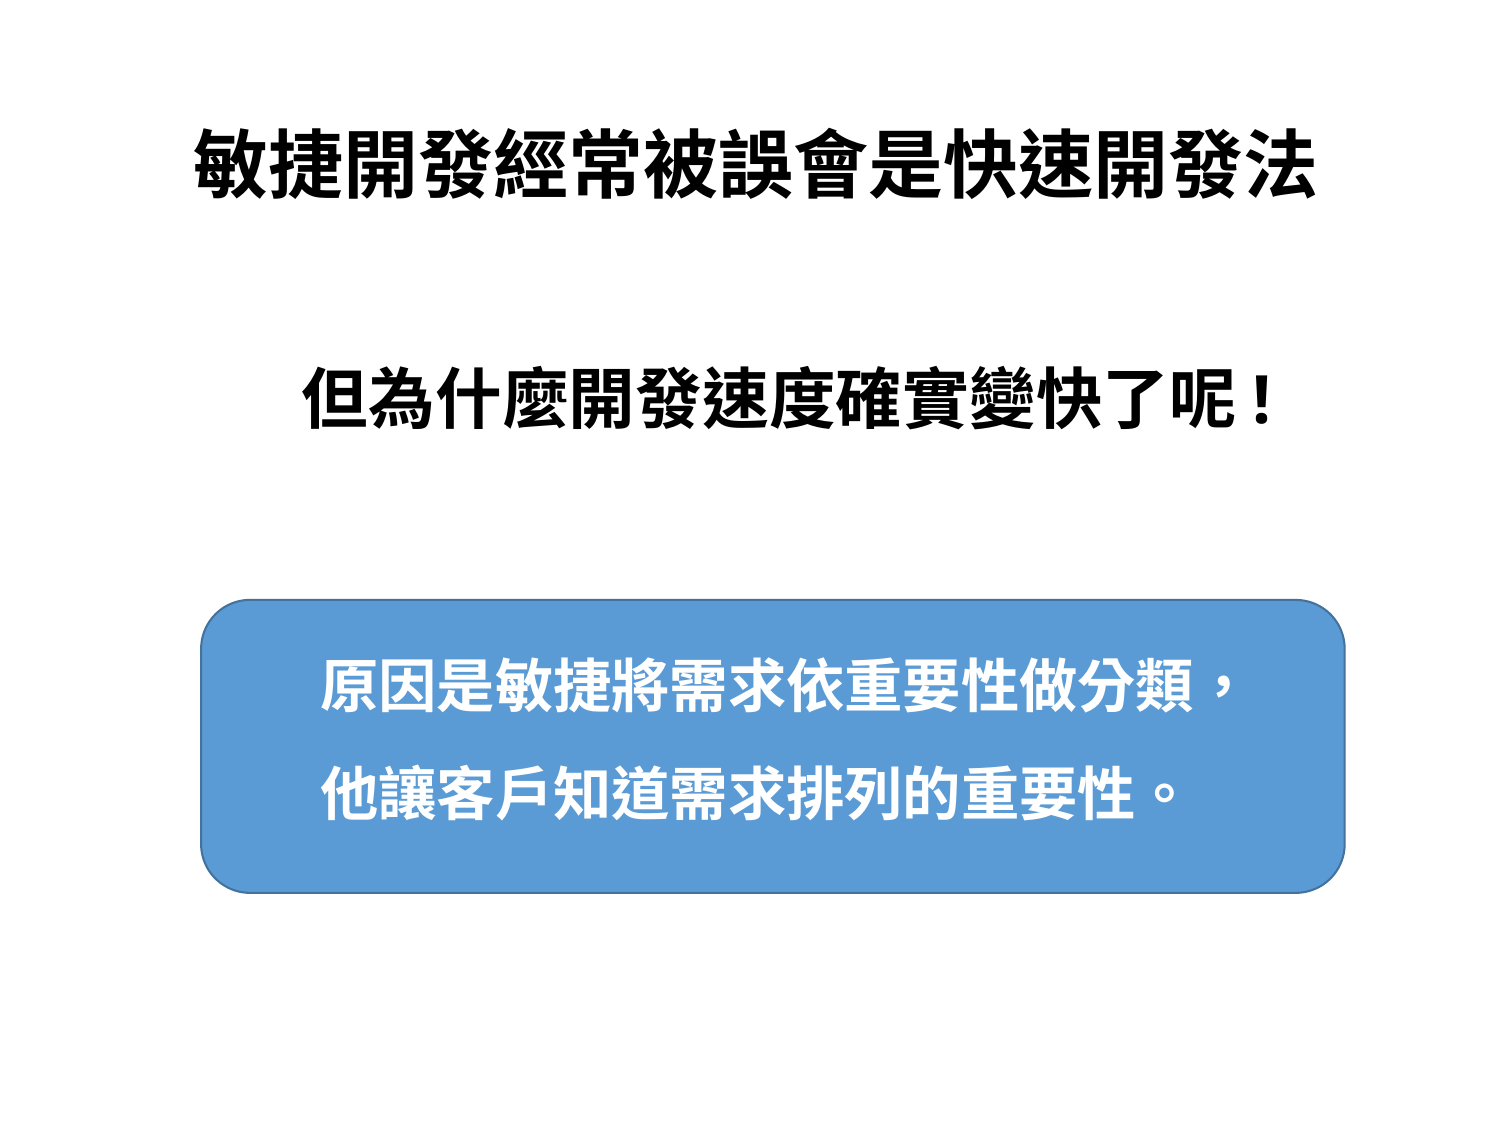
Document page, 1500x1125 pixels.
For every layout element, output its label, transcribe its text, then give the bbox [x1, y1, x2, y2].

text_box [200, 598, 1346, 894]
text_box 原因是敏捷將需求依重要性做分類， 他讓客戶知道需求排列的重要性。 [305, 641, 1268, 835]
title 敏捷開發經常被誤會是快速開發法 [58, 59, 1455, 278]
text_box 但為什麼開發速度確實變快了呢! [287, 349, 1287, 445]
